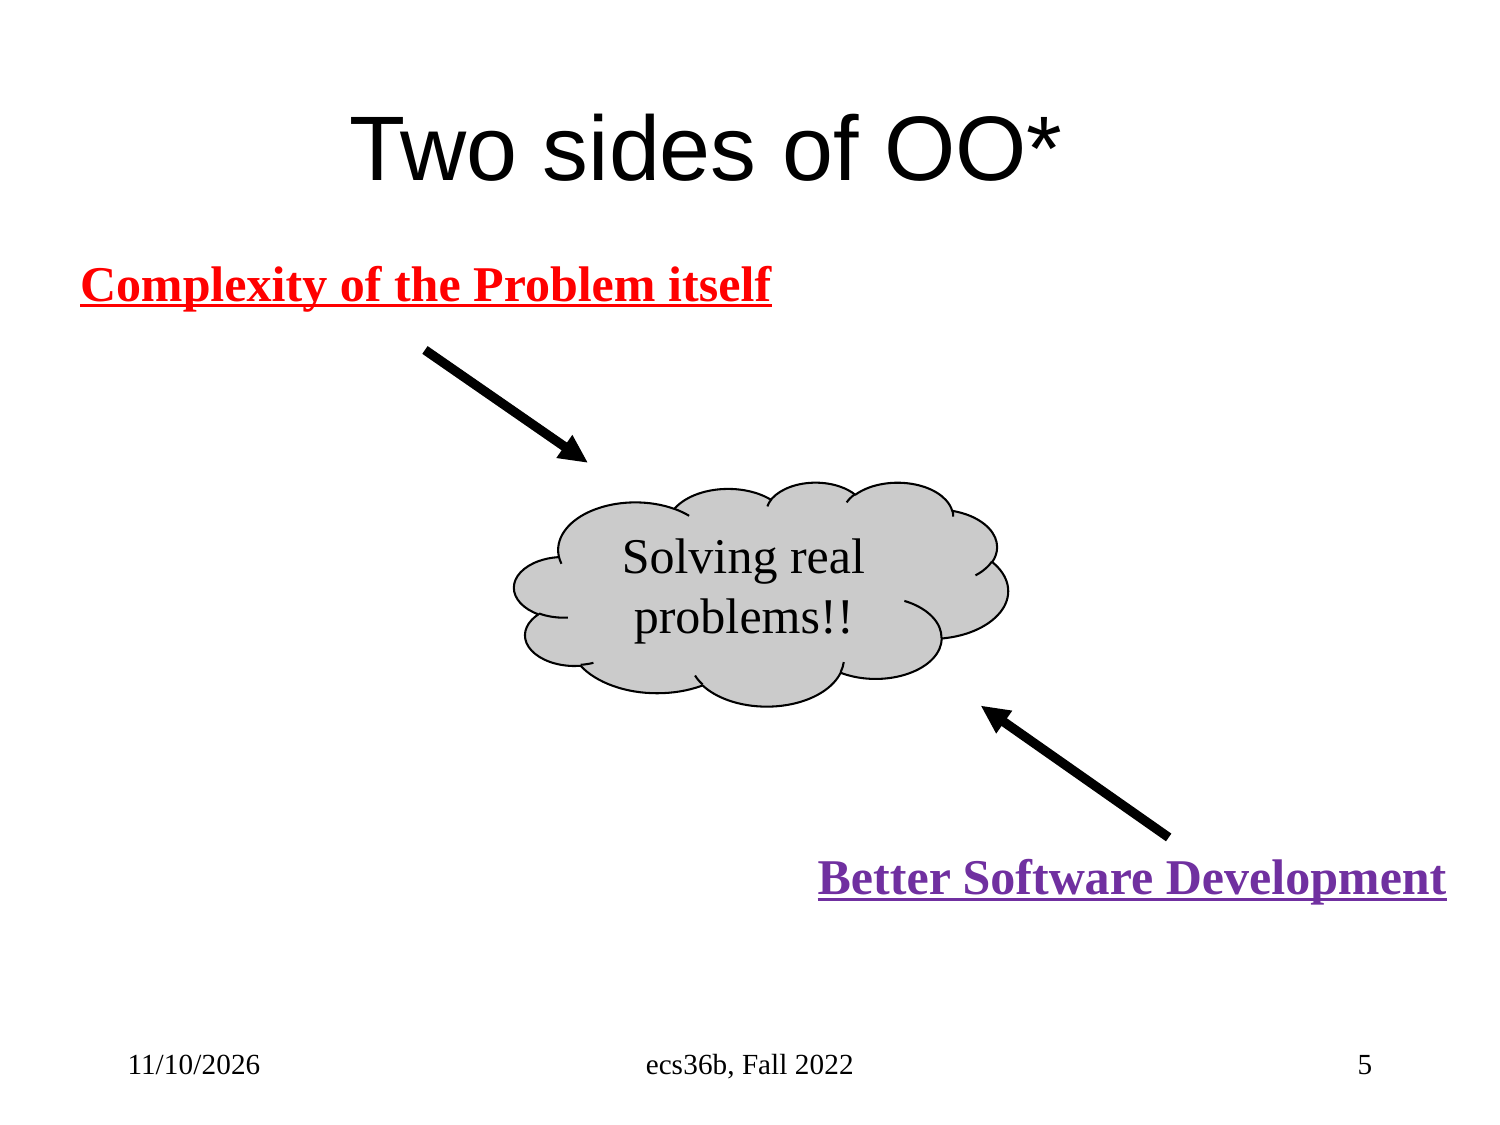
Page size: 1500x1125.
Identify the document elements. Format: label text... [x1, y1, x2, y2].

slide_number 5 [1074, 1024, 1388, 1101]
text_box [424, 349, 588, 463]
title Two sides of OO* [187, 49, 1226, 238]
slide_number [112, 1024, 426, 1101]
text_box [980, 705, 1169, 838]
footer ecs36b, Fall 2022 [512, 1024, 988, 1101]
text_box Solving real problems!! [513, 482, 1009, 707]
text_box Complexity of the Problem itself [65, 243, 787, 319]
text_box Better Software Development [803, 837, 1462, 913]
